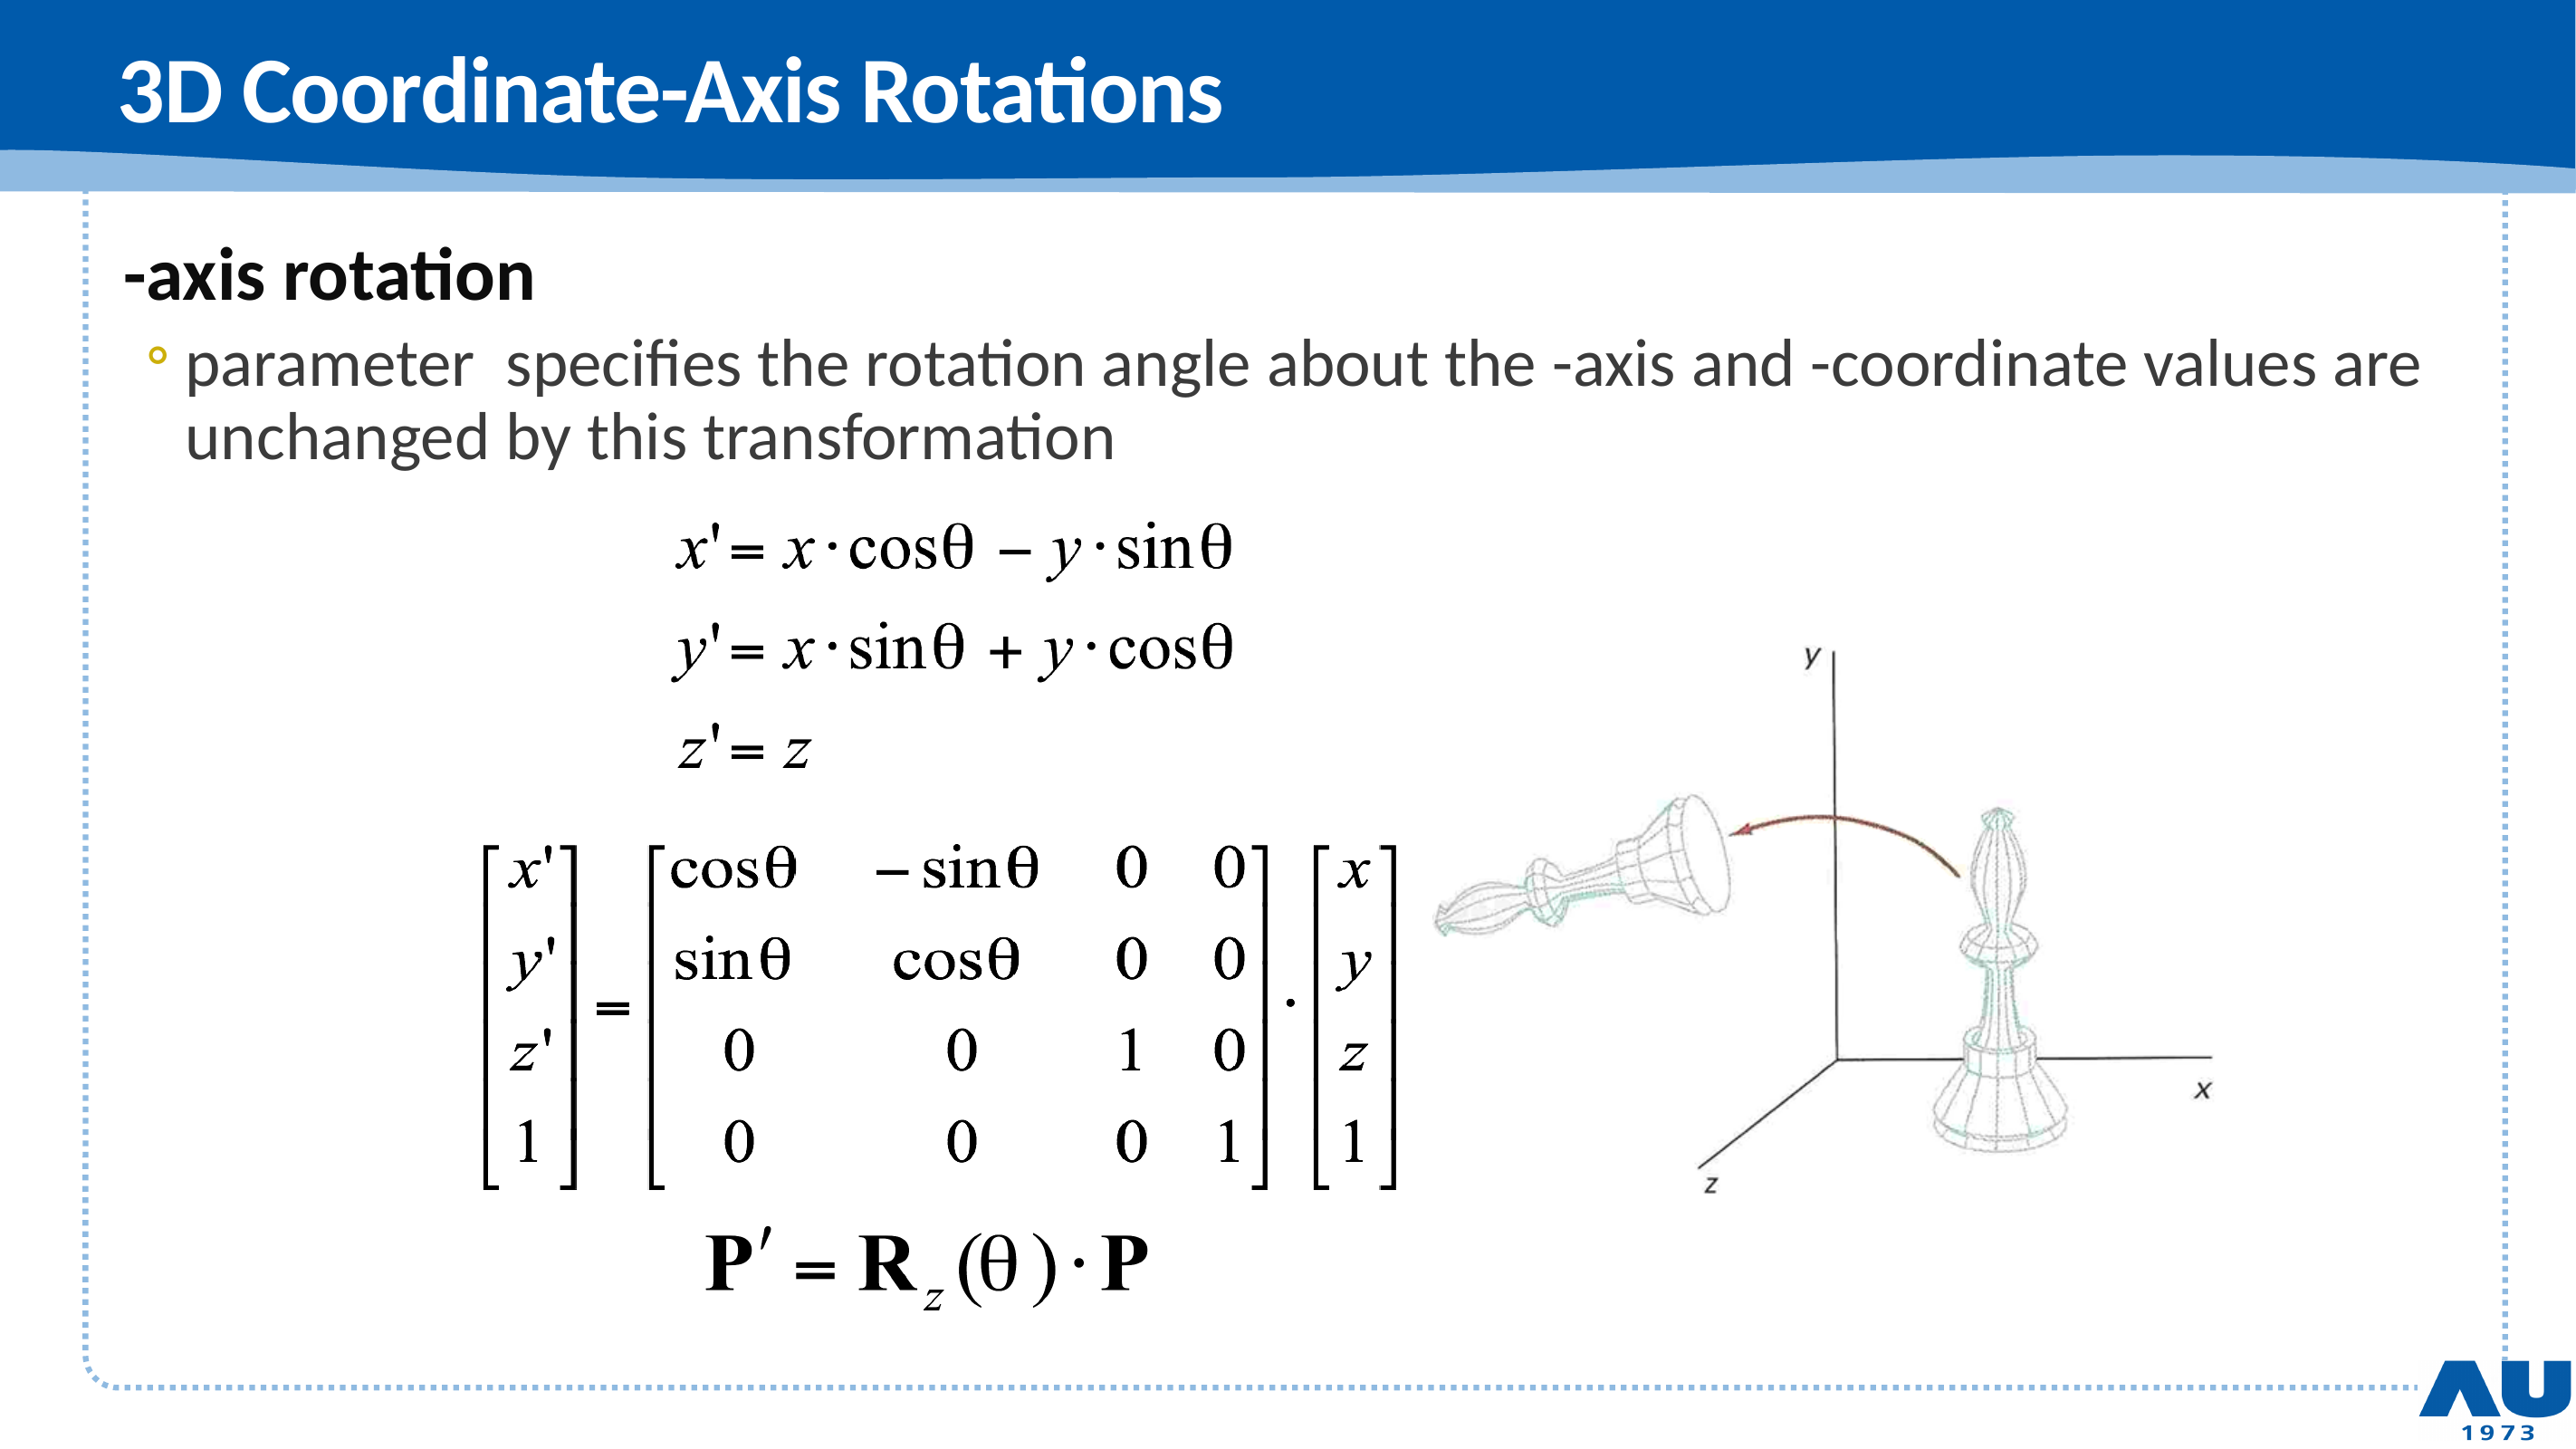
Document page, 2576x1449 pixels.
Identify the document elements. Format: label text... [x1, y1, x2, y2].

picture [691, 1206, 1164, 1324]
picture [2418, 1360, 2571, 1441]
title 3D Coordinate-Axis Rotations [103, 18, 2486, 169]
picture [1432, 643, 2223, 1208]
picture [466, 824, 1417, 1192]
picture [660, 506, 1259, 779]
